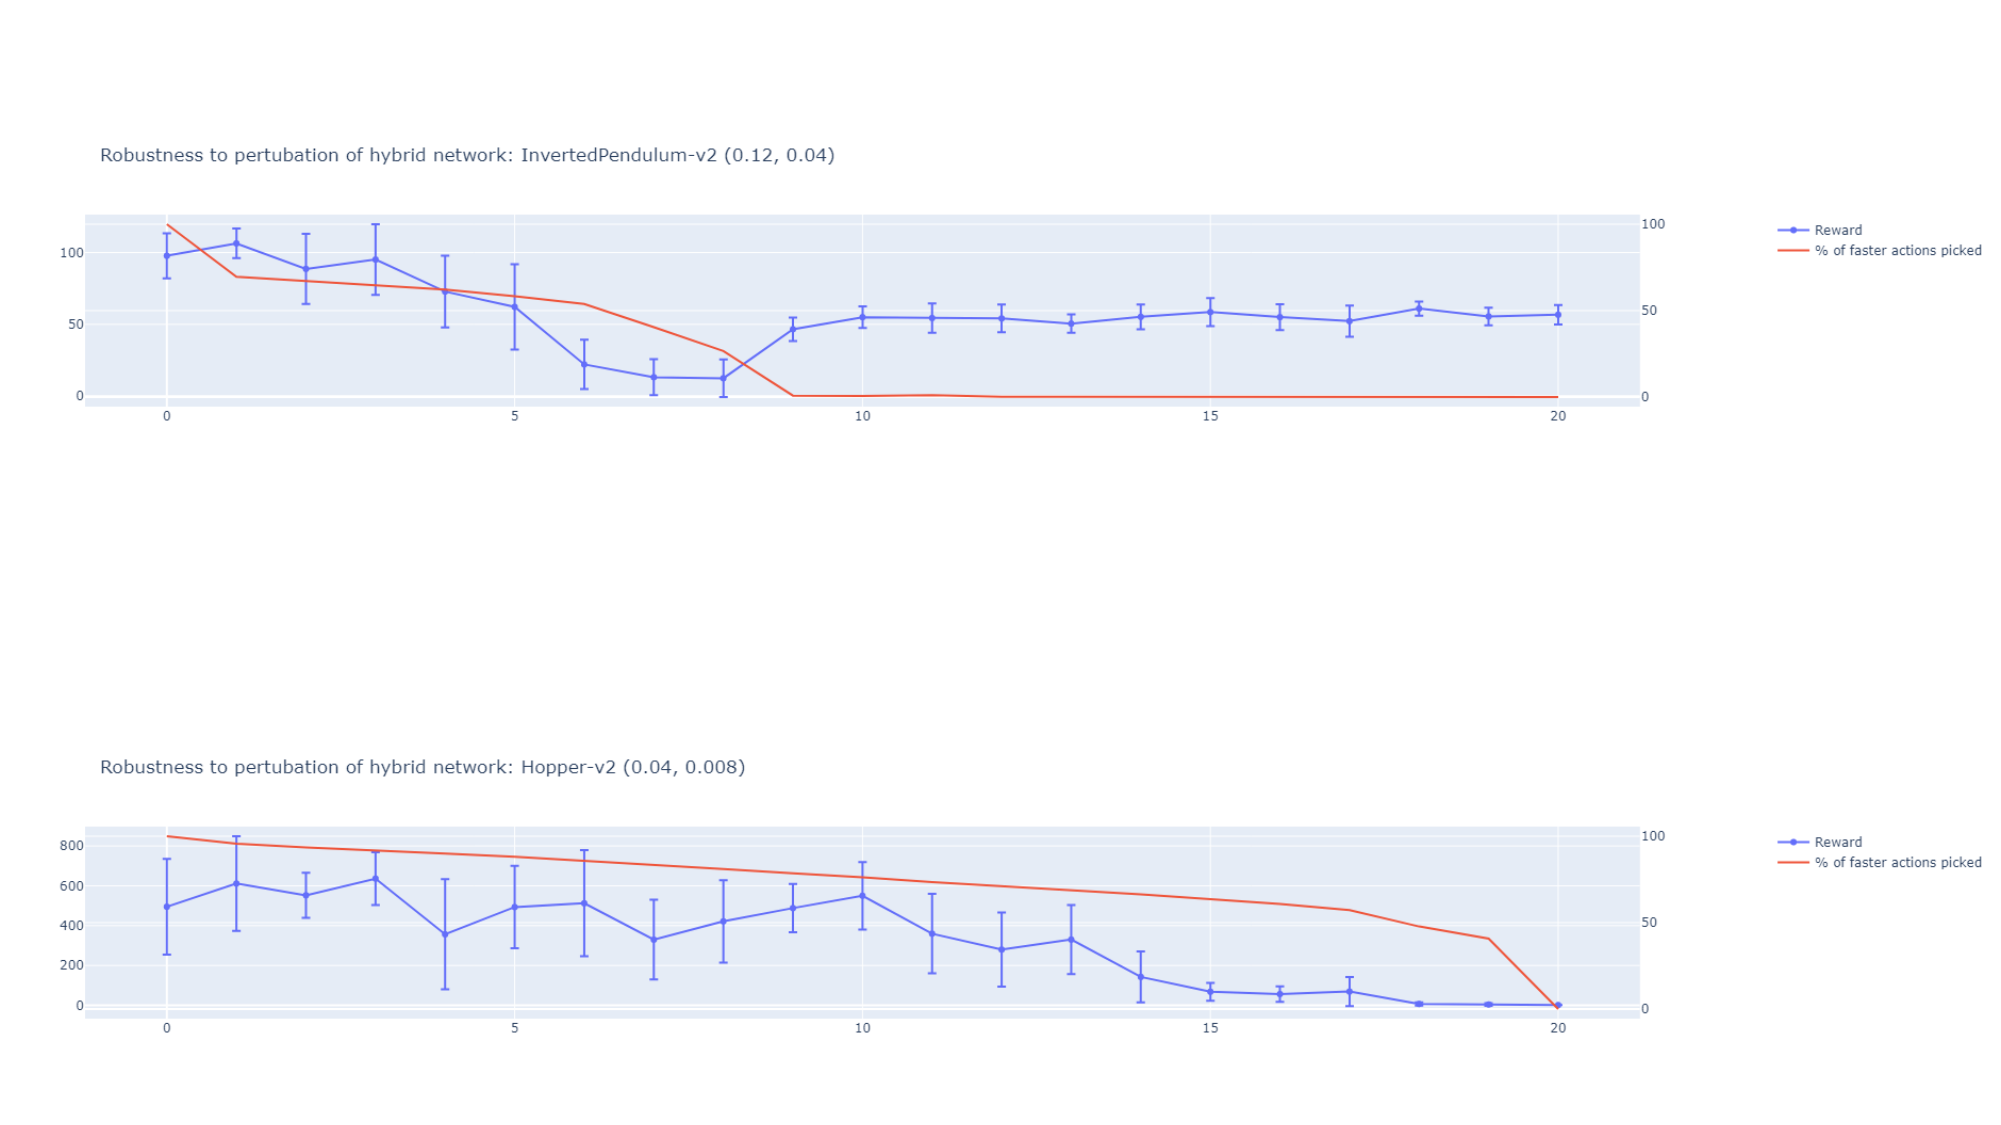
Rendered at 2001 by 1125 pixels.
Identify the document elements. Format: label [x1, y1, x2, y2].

picture [0, 108, 2000, 493]
picture [0, 720, 2000, 1105]
